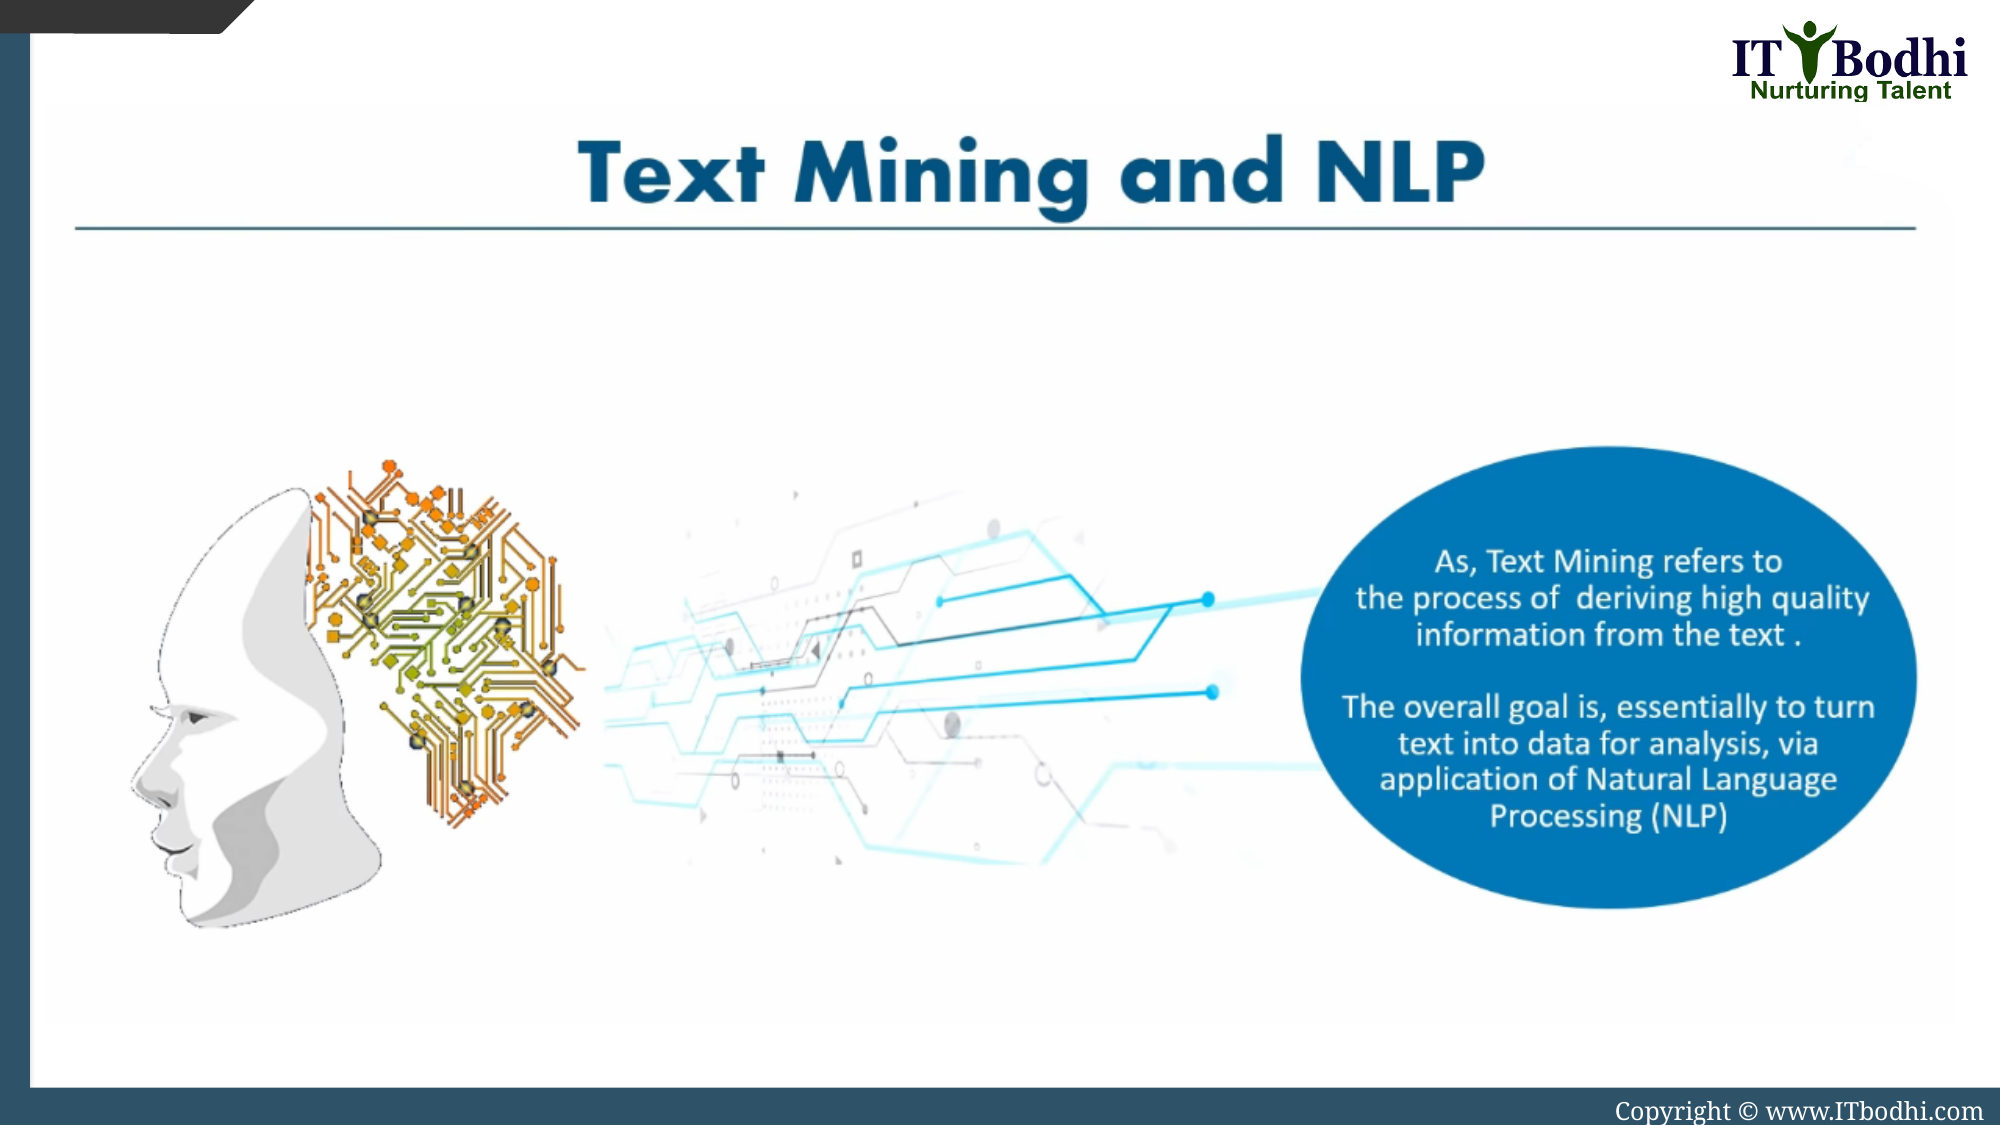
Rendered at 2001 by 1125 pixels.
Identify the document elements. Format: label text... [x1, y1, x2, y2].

picture [44, 15, 1976, 1023]
text_box Copyright © www.ITbodhi.com [0, 1087, 2000, 1125]
